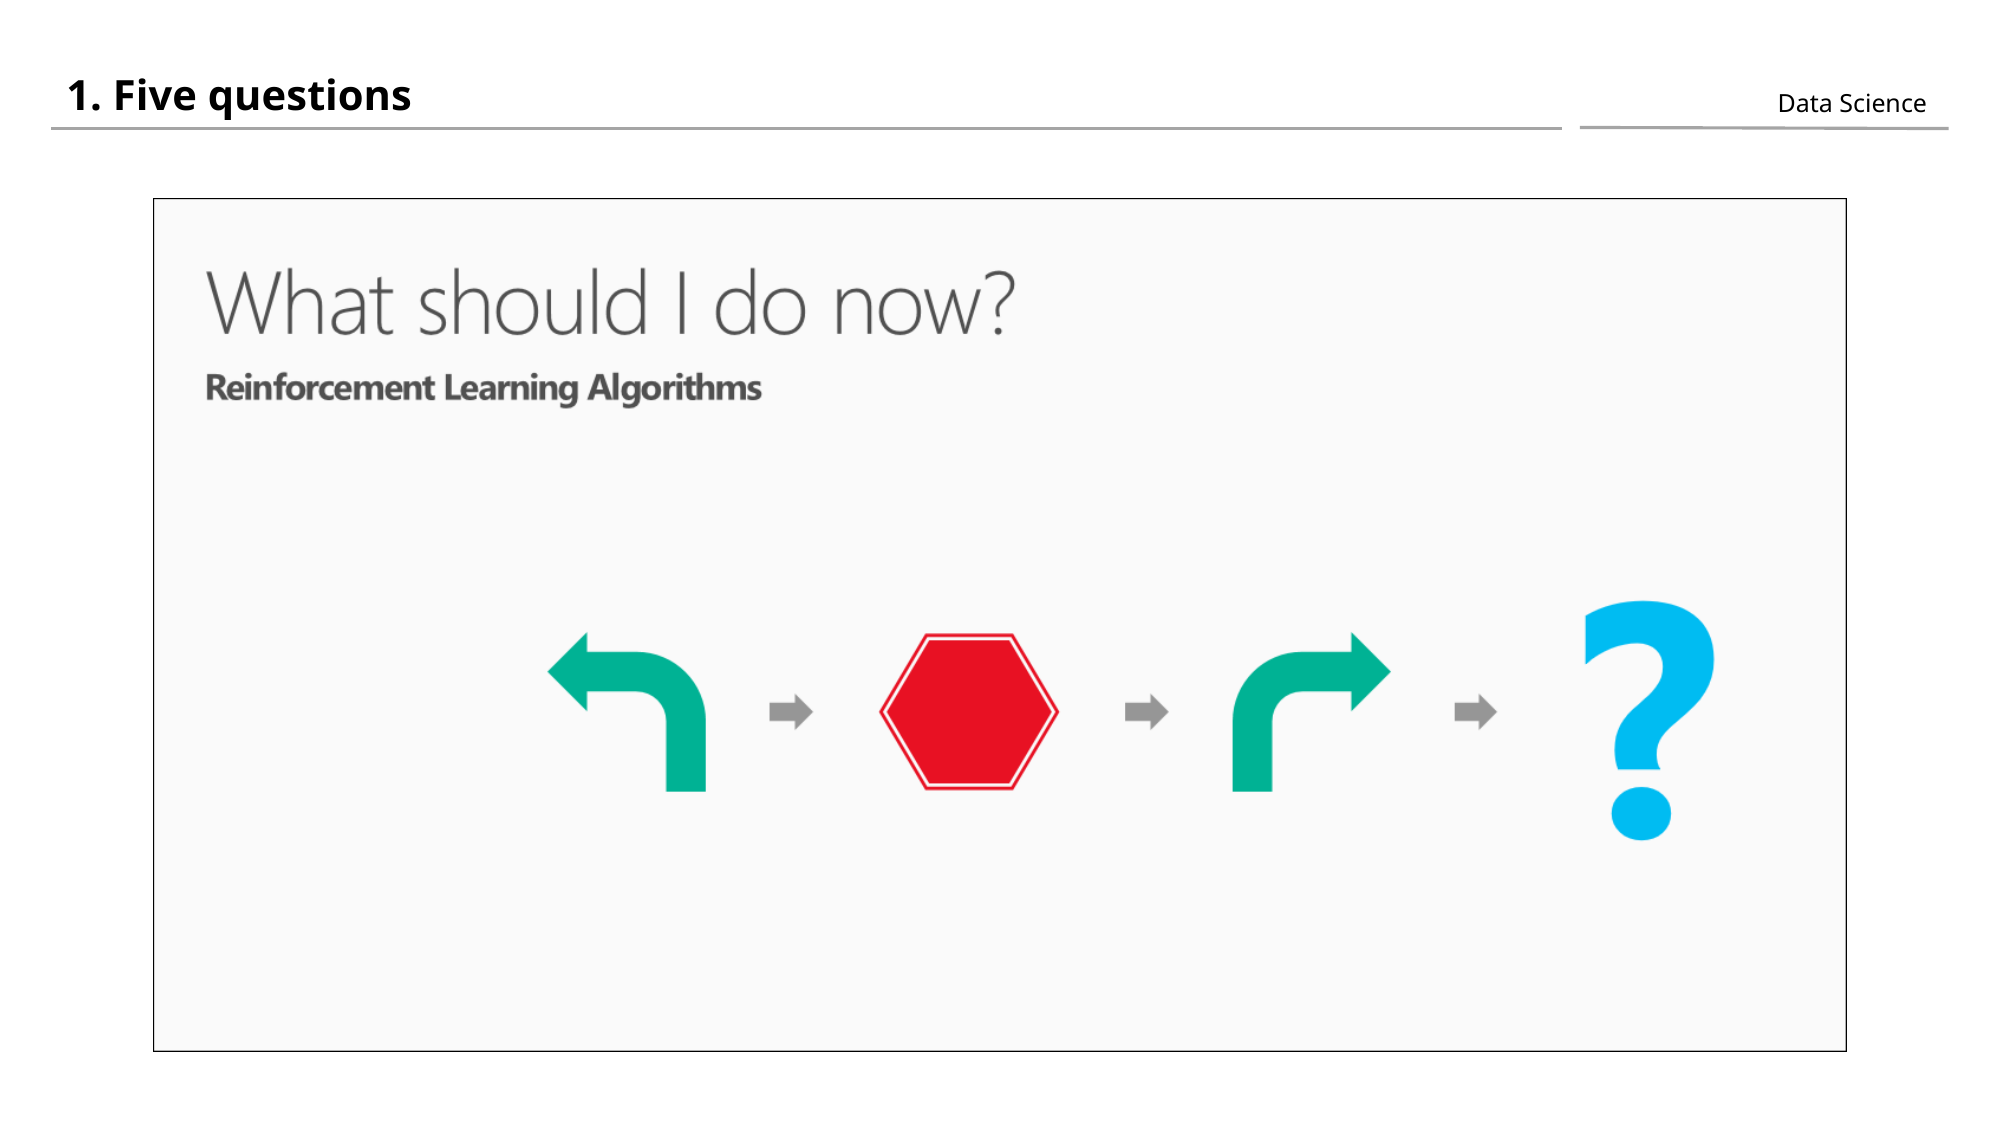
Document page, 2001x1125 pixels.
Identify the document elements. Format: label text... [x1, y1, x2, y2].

list Data Science [1579, 81, 1949, 129]
title 1. Five questions [51, 59, 1563, 129]
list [153, 198, 1847, 1052]
